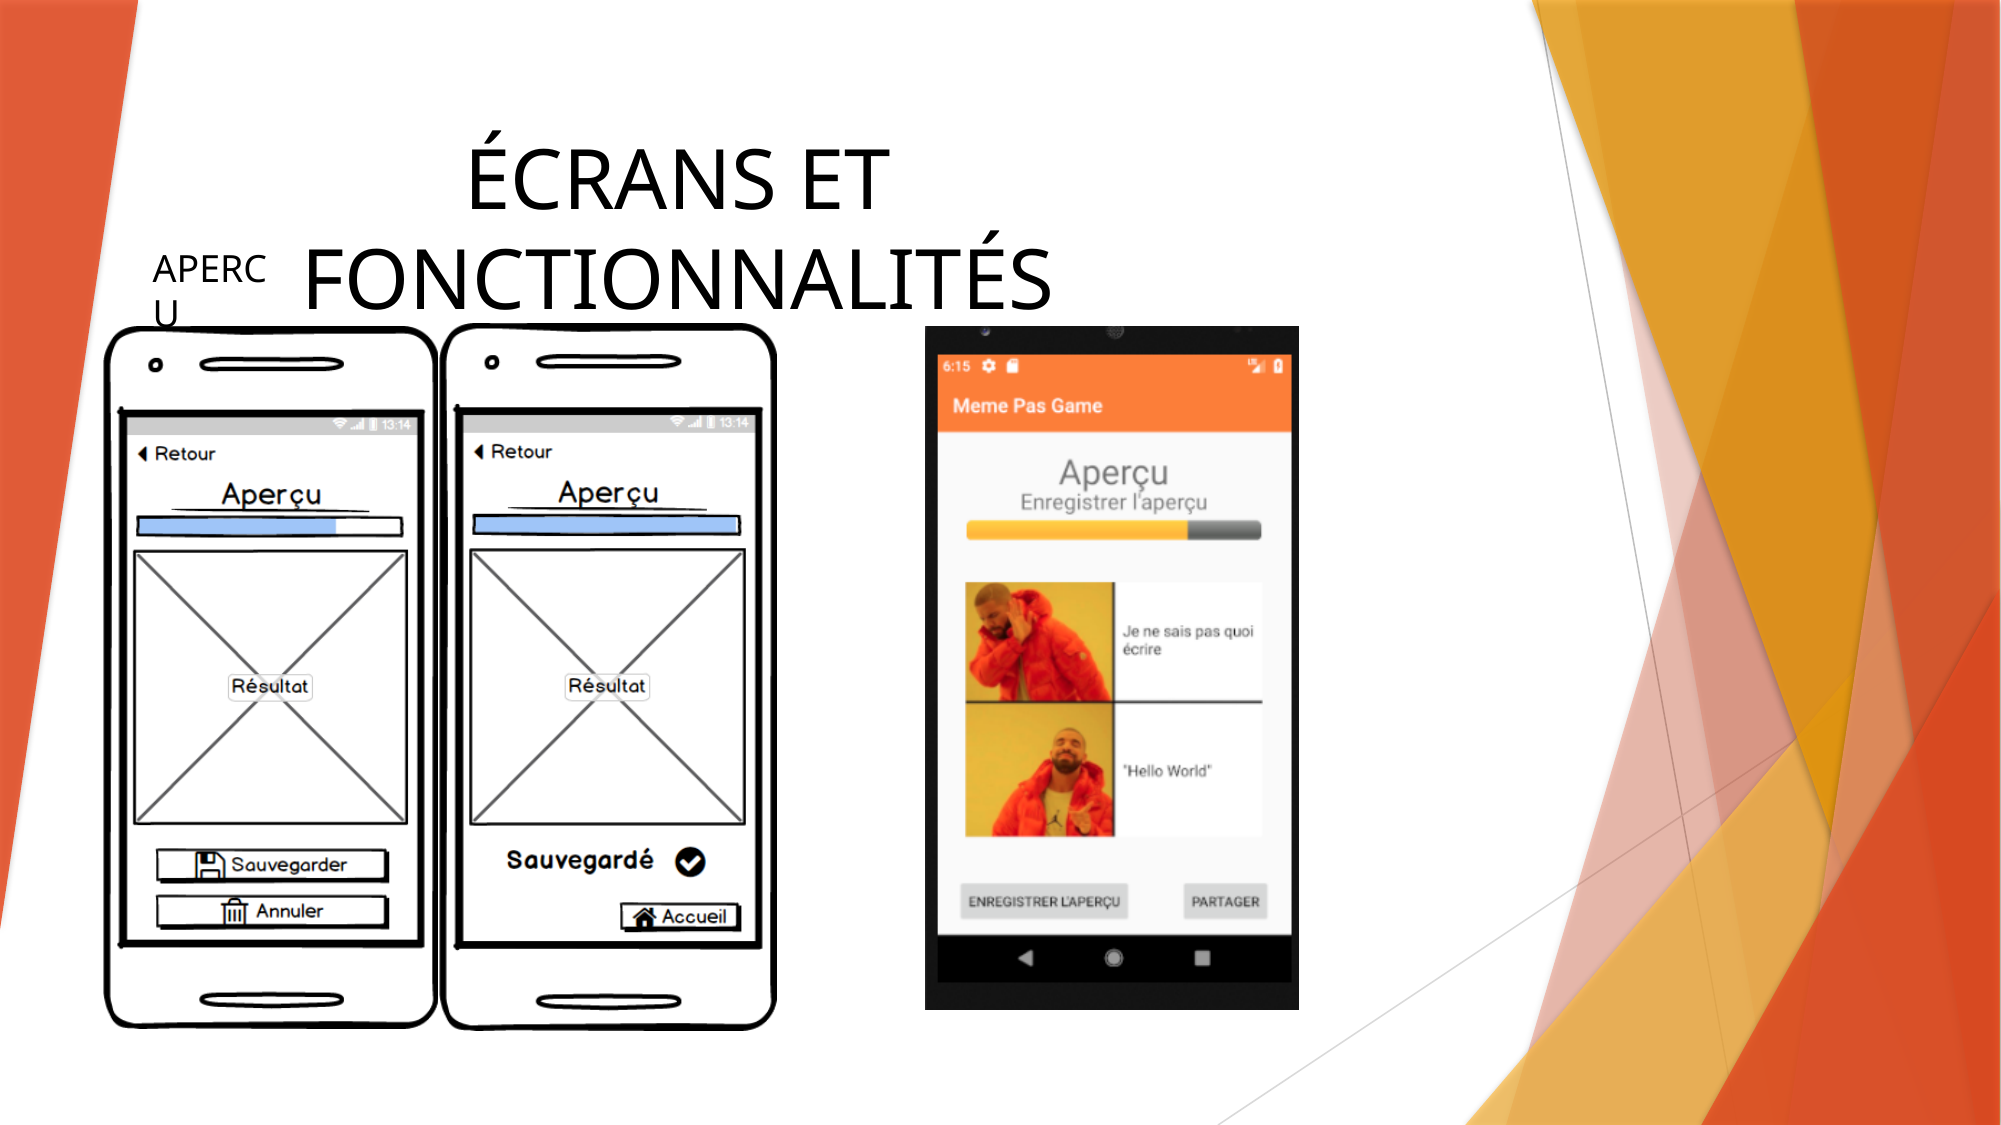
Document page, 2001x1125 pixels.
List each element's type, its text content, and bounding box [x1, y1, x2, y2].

text_box ÉCRANS ET FONCTIONNALITÉS [102, 119, 1253, 334]
picture [102, 323, 777, 1032]
picture [925, 325, 1299, 1010]
text_box APERCU [138, 237, 307, 325]
